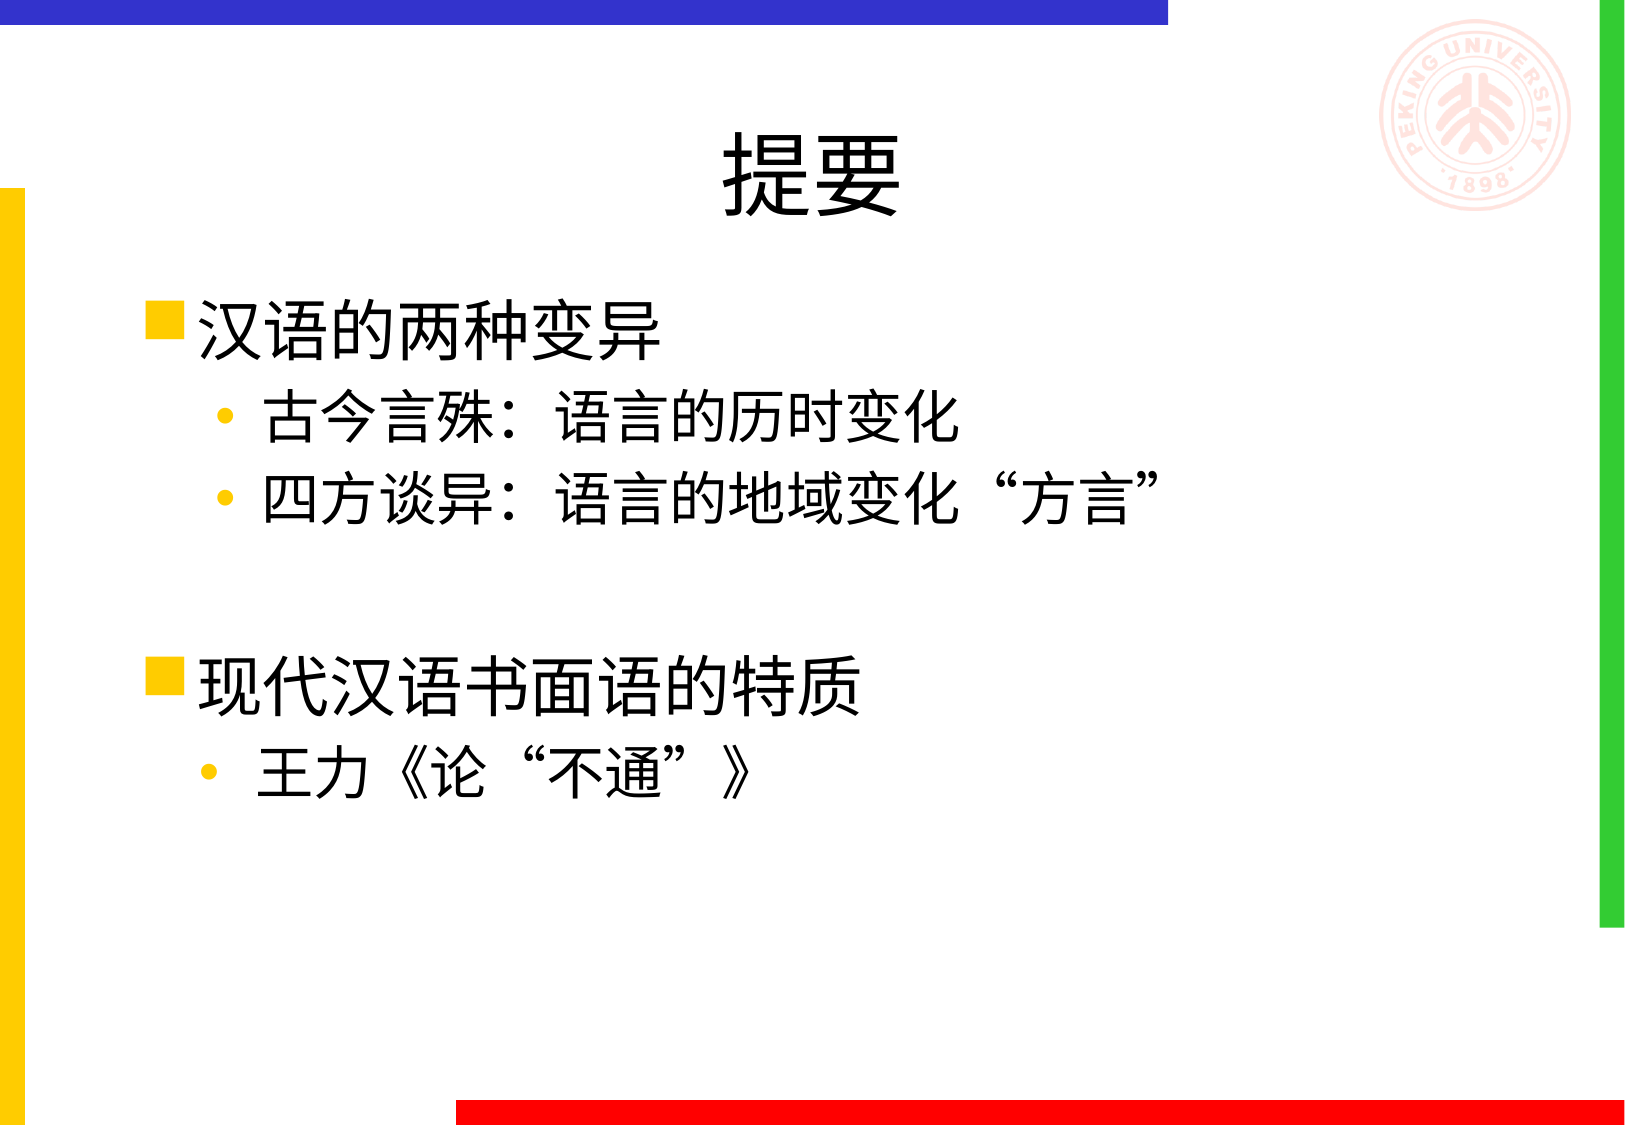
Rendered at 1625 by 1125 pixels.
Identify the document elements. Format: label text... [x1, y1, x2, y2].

list 汉语的两种变异 古今言殊：语言的历时变化 四方谈异：语言的地域变化“方言” 现代汉语书面语的特质 王力《论“不通”》 [125, 281, 1506, 1032]
title 提要 [121, 99, 1503, 247]
